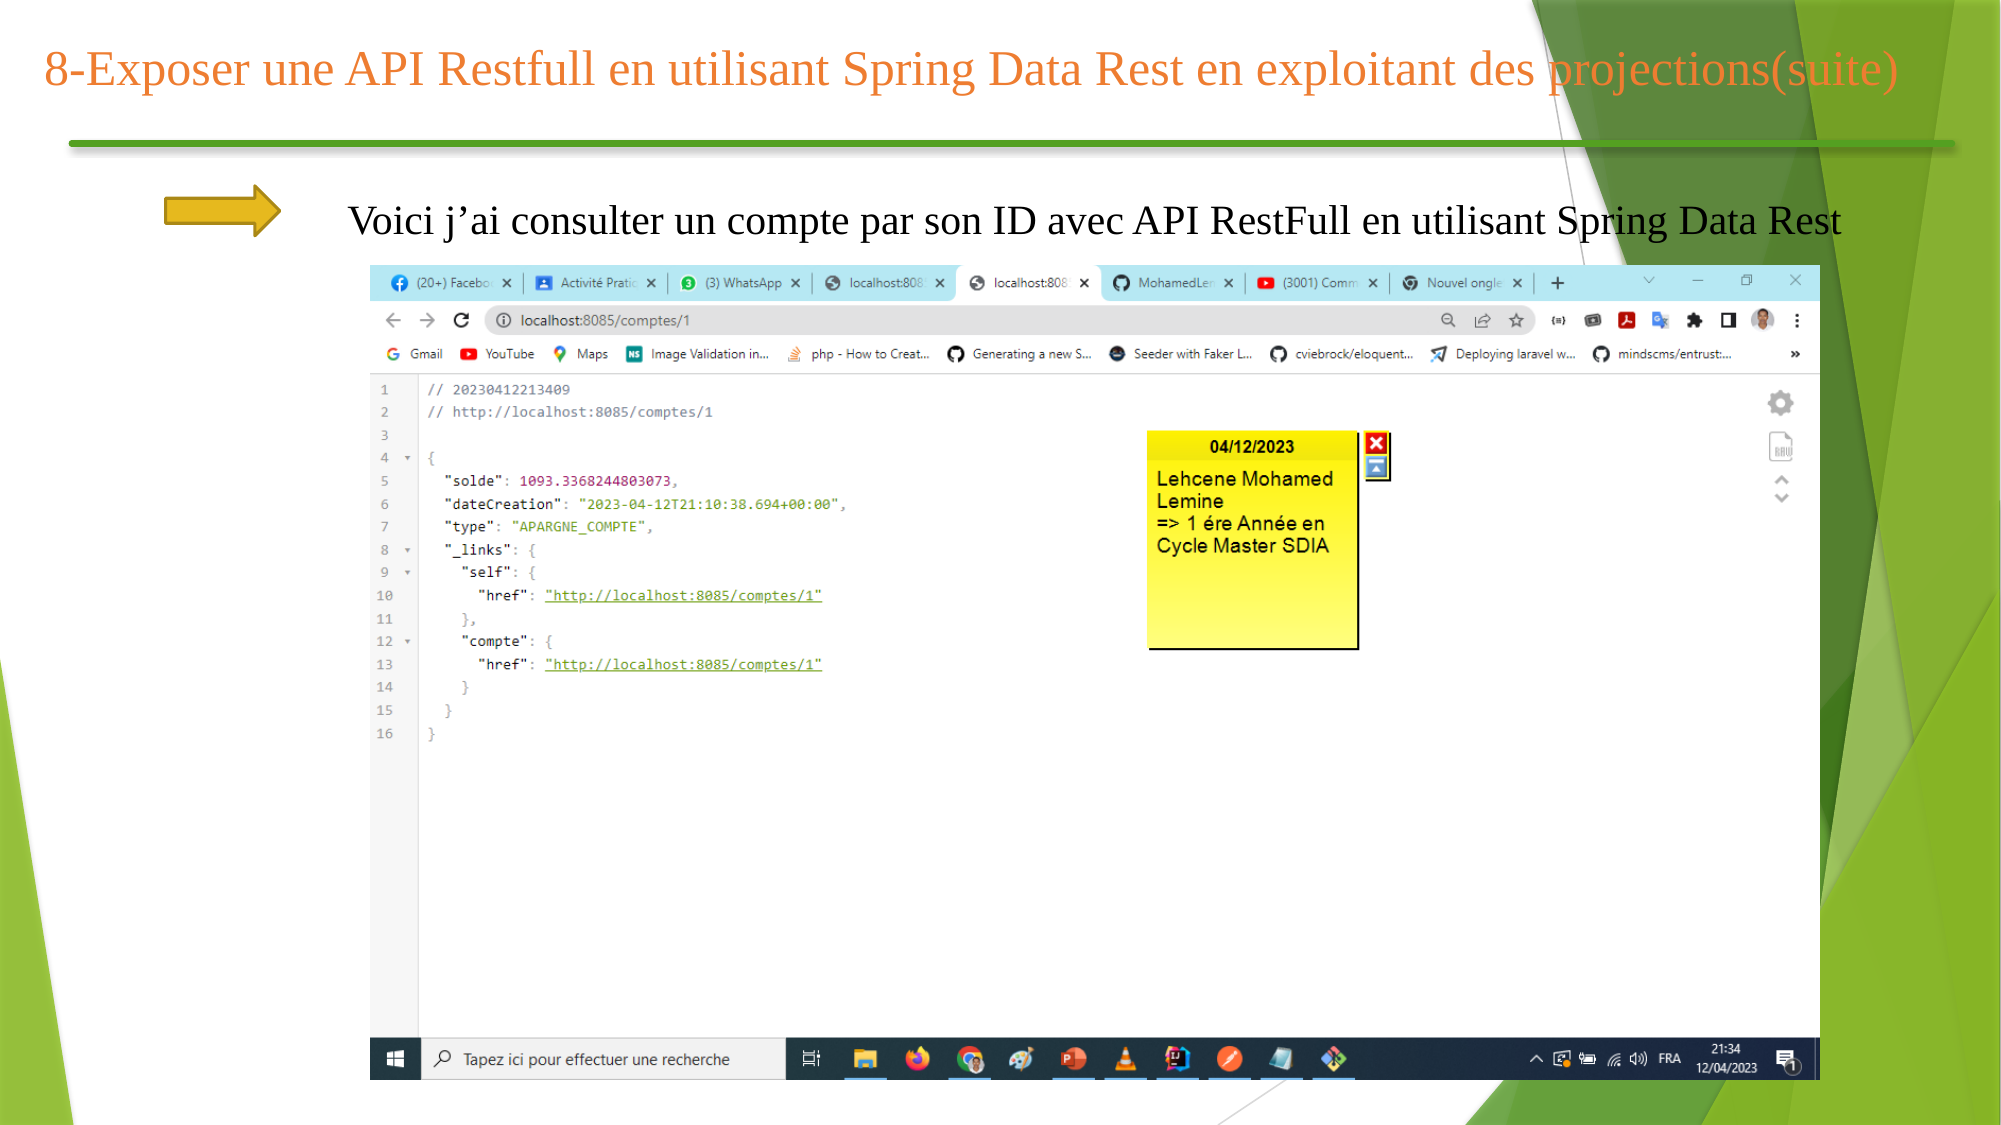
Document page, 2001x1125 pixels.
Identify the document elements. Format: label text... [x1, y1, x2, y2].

picture [370, 264, 1821, 1081]
text_box [164, 184, 281, 238]
text_box 8-Exposer une API Restfull en utilisant Spring Data Rest en exploitant des projections(suite) [29, 28, 1964, 104]
text_box Voici j’ai consulter un compte par son ID avec API RestFull en utilisant Spring Data Rest [332, 185, 1858, 251]
